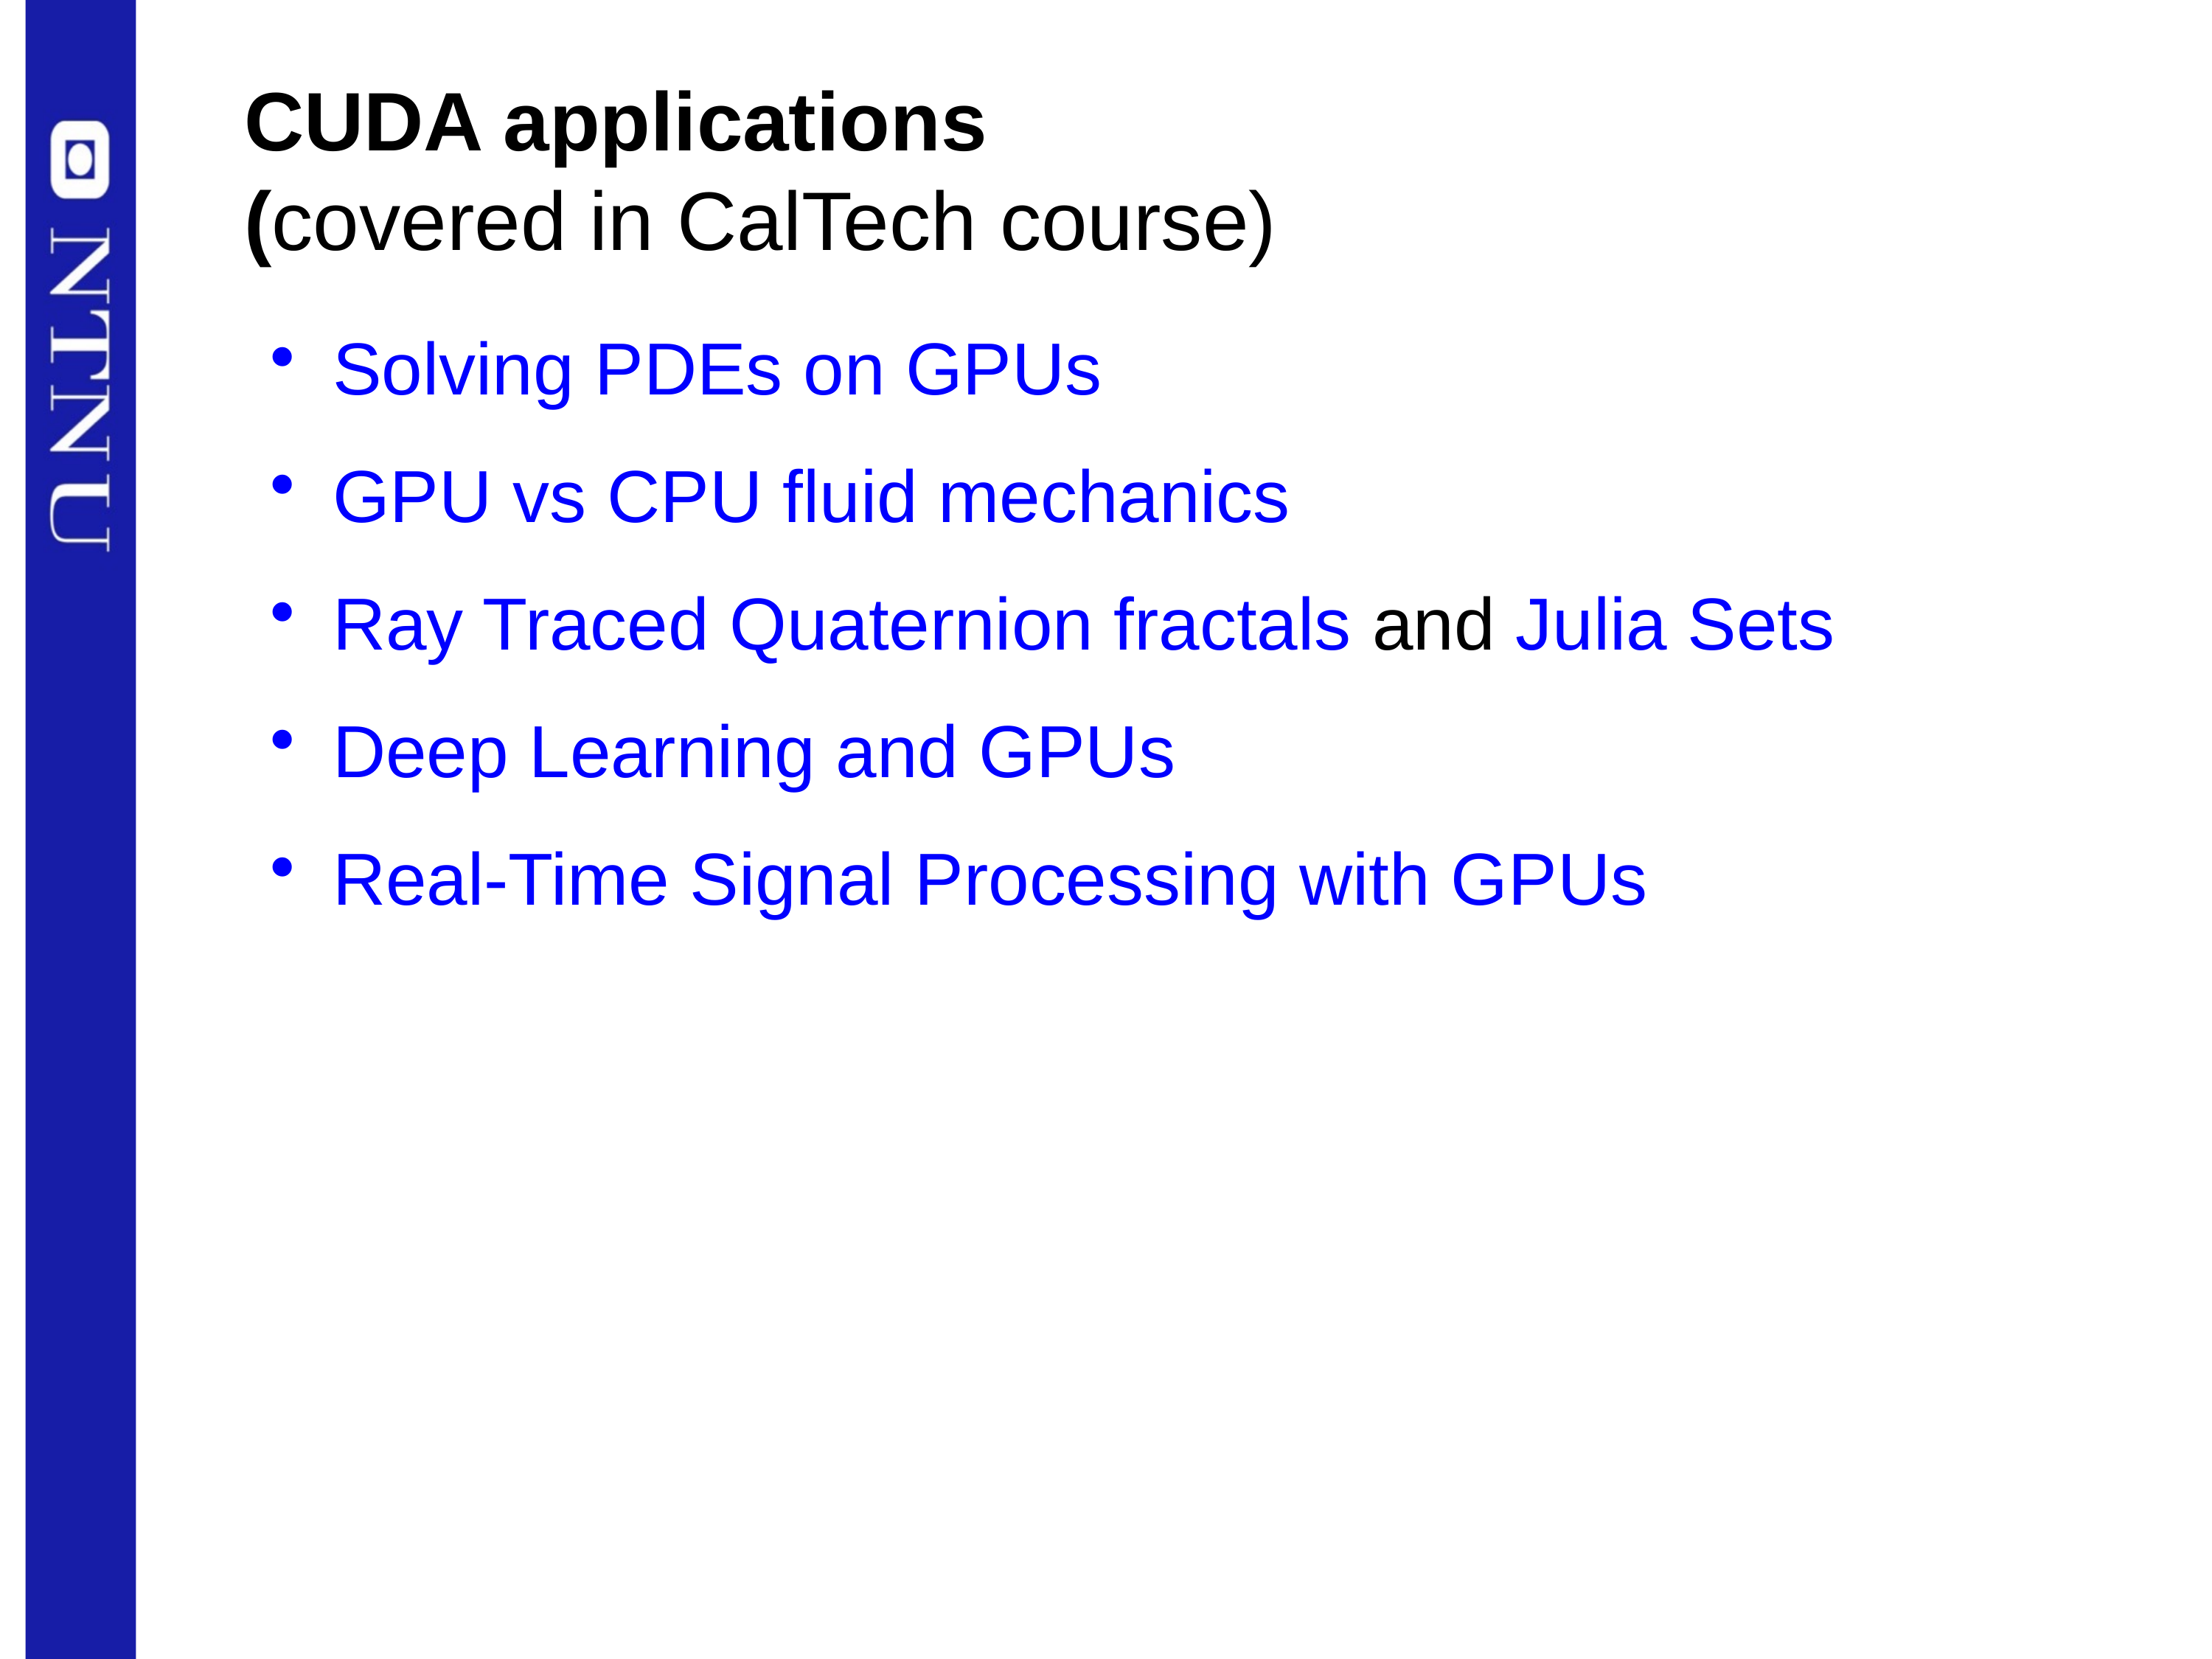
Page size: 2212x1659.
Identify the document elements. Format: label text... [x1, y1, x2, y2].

title CUDA applications (covered in CalTech course) [232, 21, 1854, 389]
list Solving PDEs on GPUs GPU vs CPU fluid mechanics Ray Traced Quaternion fractals and Julia Sets Deep Learning and GPUs Real-Time Signal Processing with GPUs [258, 309, 1980, 1584]
picture [25, 0, 136, 1659]
